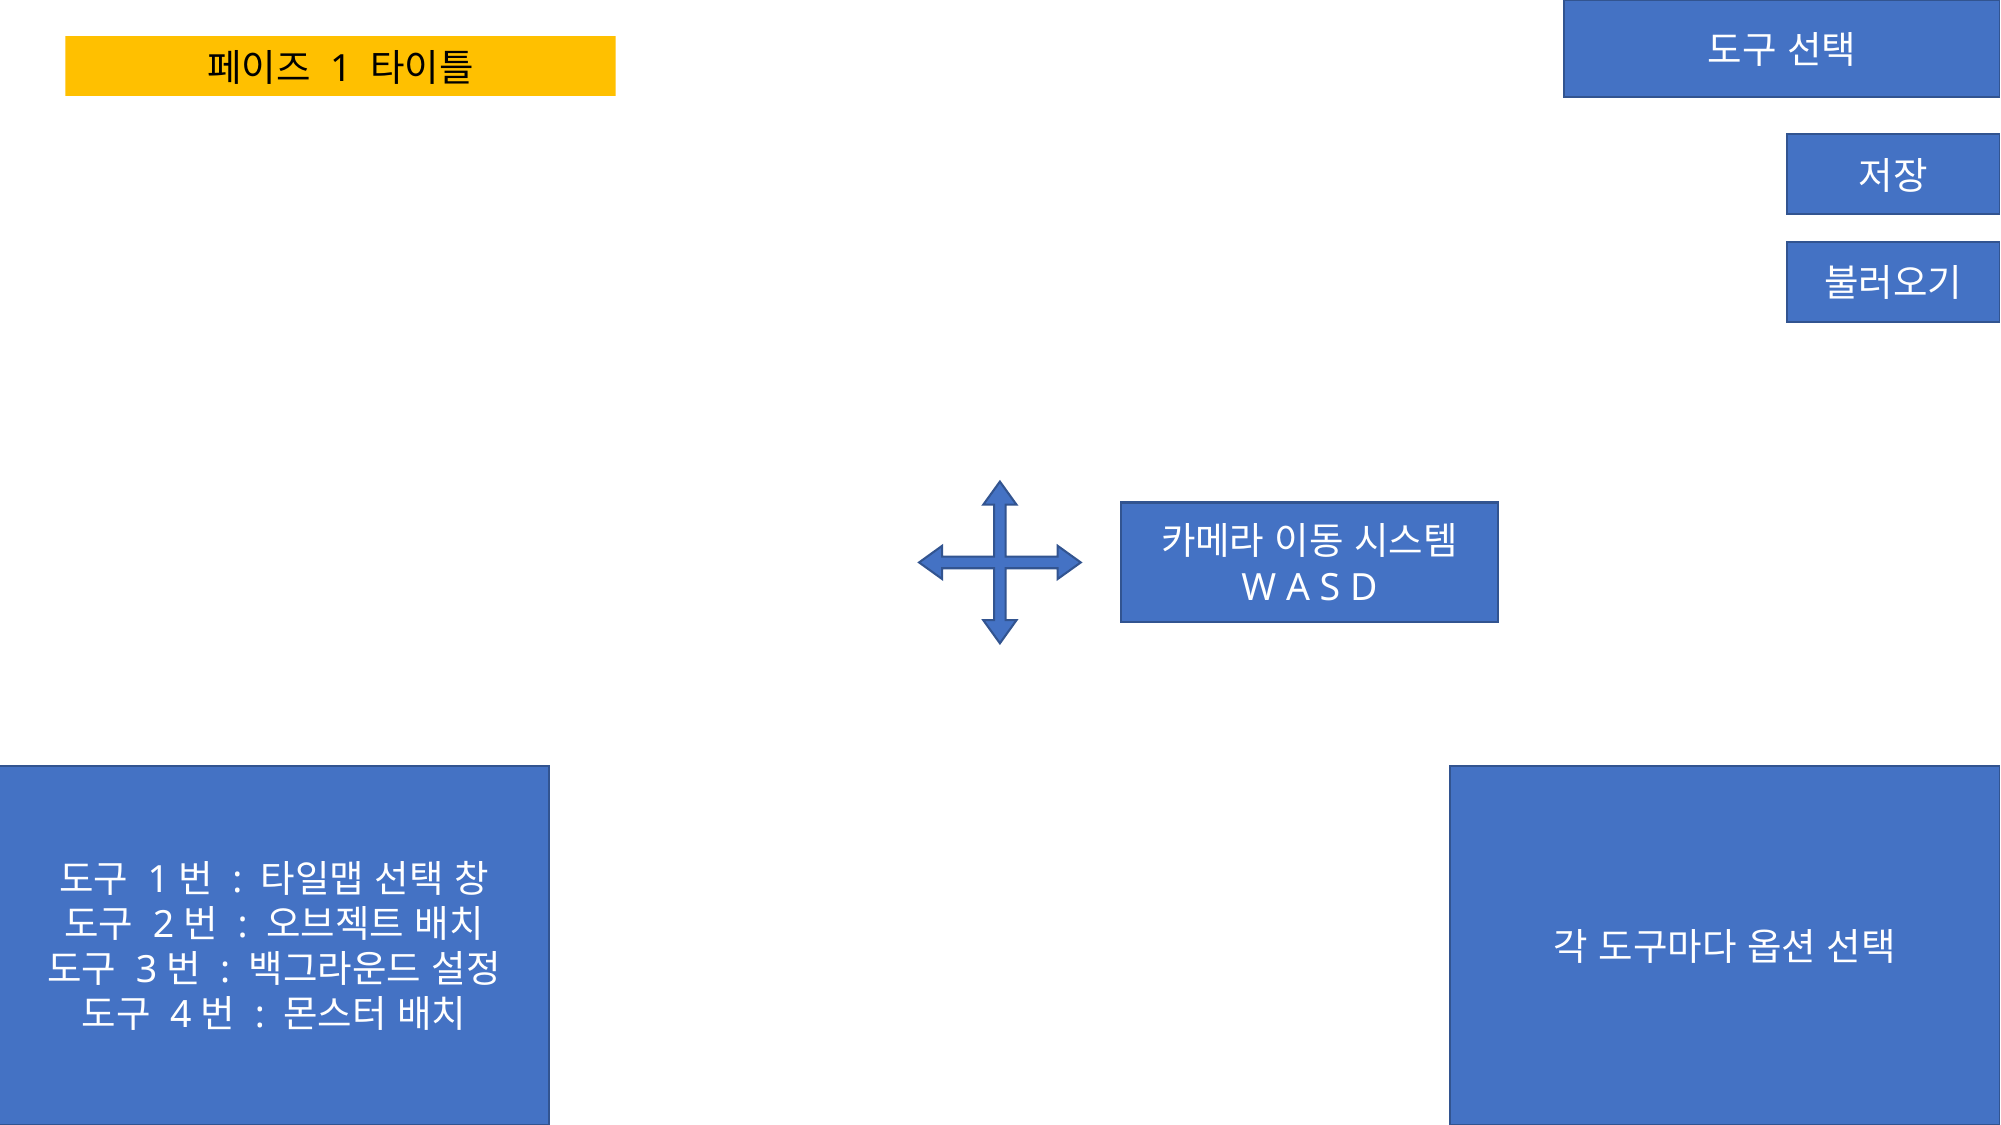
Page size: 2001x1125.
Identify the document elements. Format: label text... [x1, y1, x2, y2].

text_box 저장 [1786, 133, 2000, 215]
text_box 페이즈 1 타이틀 [65, 36, 616, 96]
text_box 카메라 이동 시스템 W A S D [1120, 501, 1499, 623]
text_box 불러오기 [1786, 241, 2000, 323]
text_box 도구 선택 [1563, 0, 2000, 98]
text_box 도구 1번 : 타일맵 선택 창 도구 2번 : 오브젝트 배치 도구 3번 : 백그라운드 설정 도구 4번 : 몬스터 배치 [0, 765, 550, 1125]
text_box 각 도구마다 옵션 선택 [1449, 765, 2000, 1125]
text_box [917, 479, 1083, 646]
